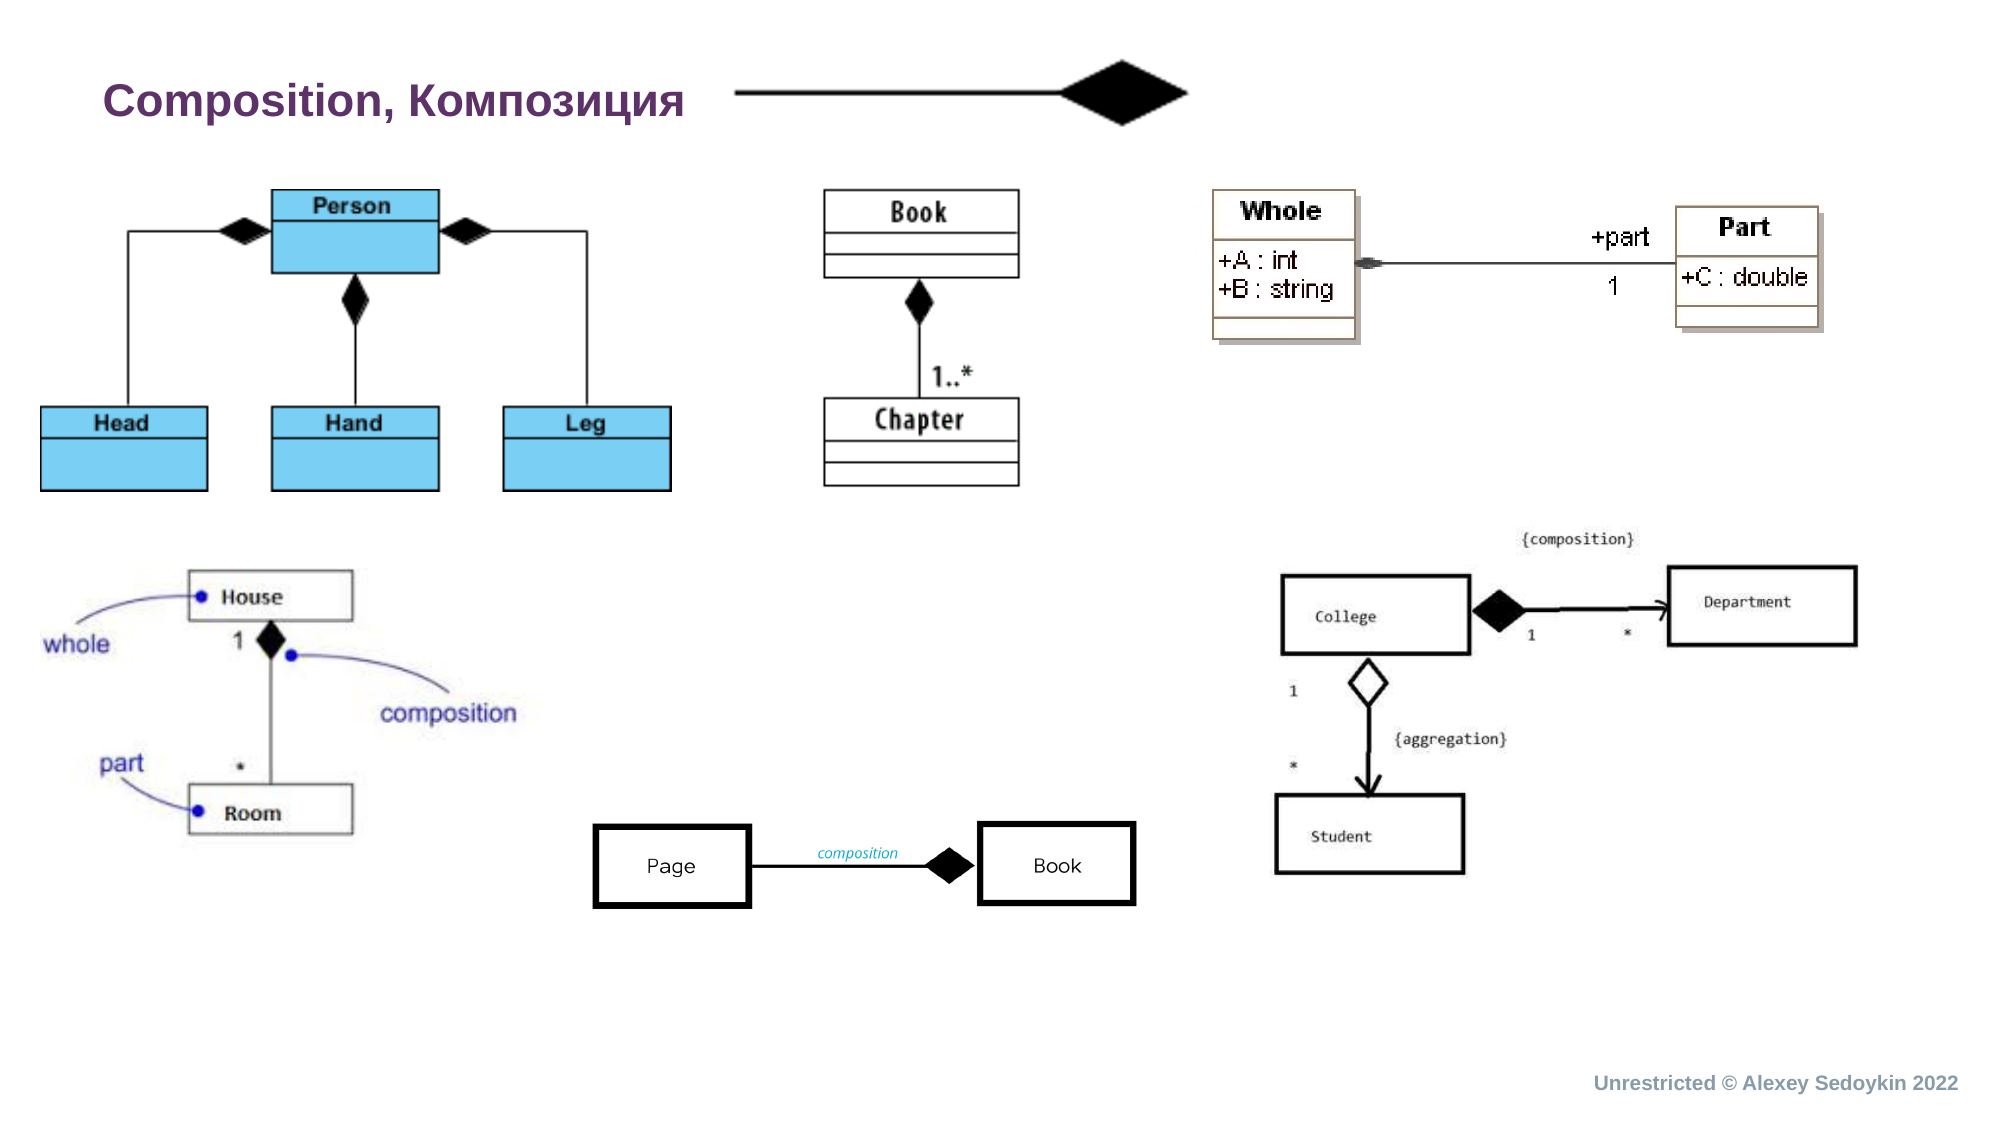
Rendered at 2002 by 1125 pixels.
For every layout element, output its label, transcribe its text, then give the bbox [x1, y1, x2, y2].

picture [40, 568, 1152, 975]
title Composition, Композиция [0, 0, 2001, 237]
picture [40, 188, 673, 492]
picture [1188, 164, 1841, 362]
picture [729, 54, 1194, 135]
picture [800, 142, 1061, 526]
picture [1260, 479, 1889, 894]
